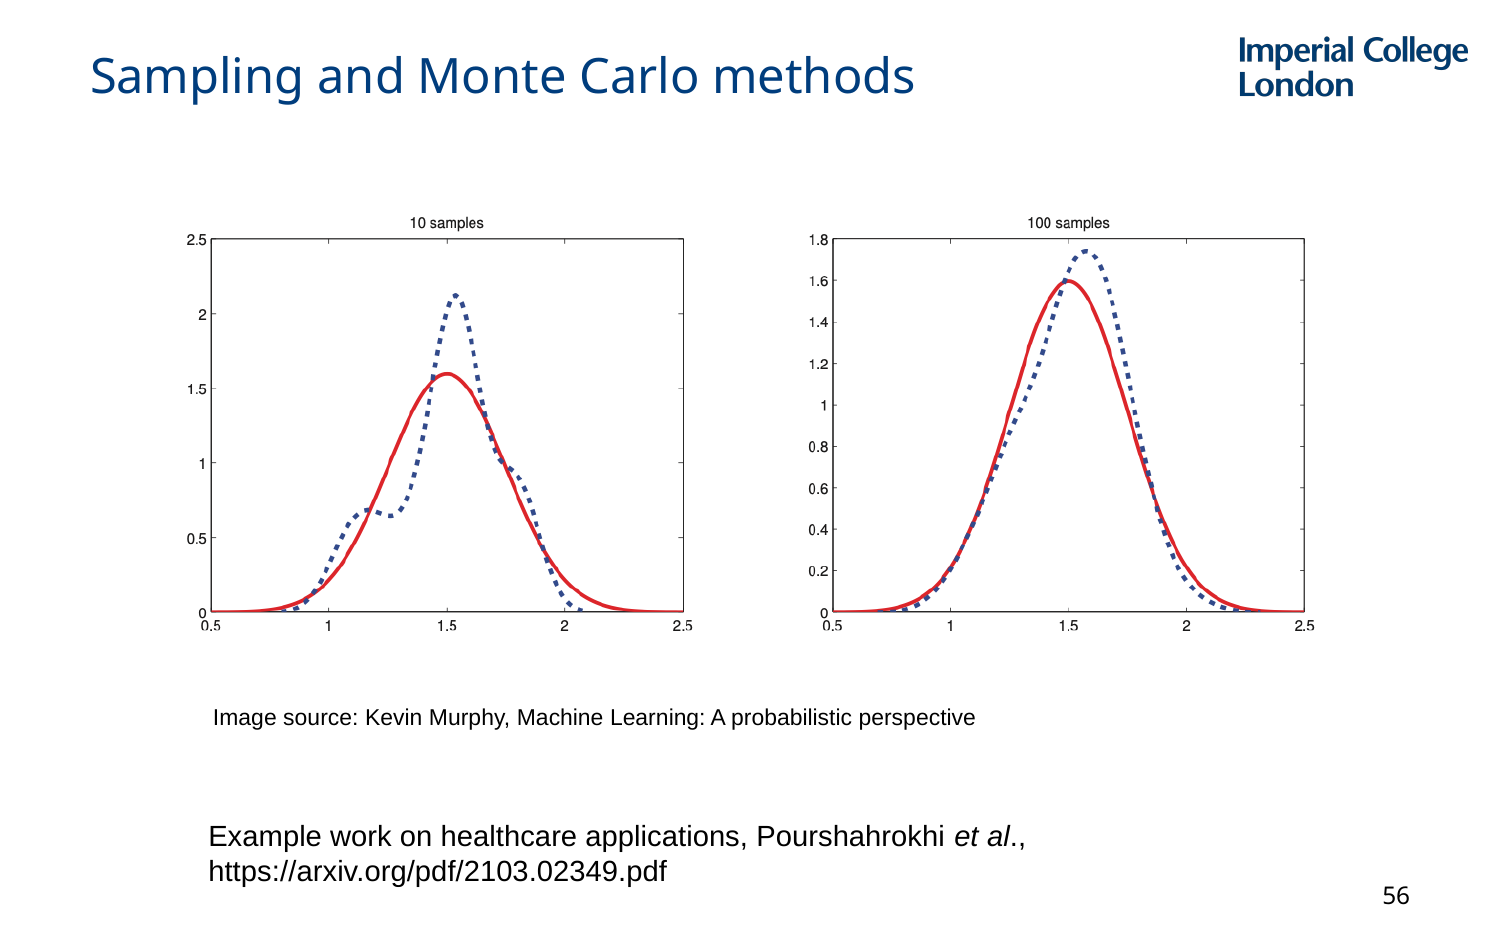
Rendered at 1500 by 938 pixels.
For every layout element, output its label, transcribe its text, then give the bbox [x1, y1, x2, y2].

picture [112, 208, 1388, 647]
text_box Example work on healthcare applications, Pourshahrokhi et al., https://arxiv.org/pdf/2103.02349.pdf [193, 809, 1247, 895]
picture [1425, 18, 1486, 114]
title Sampling and Monte Carlo methods [75, 0, 1425, 153]
text_box Image source: Kevin Murphy, Machine Learning: A probabilistic perspective [198, 694, 992, 737]
slide_number 56 [1074, 872, 1426, 920]
